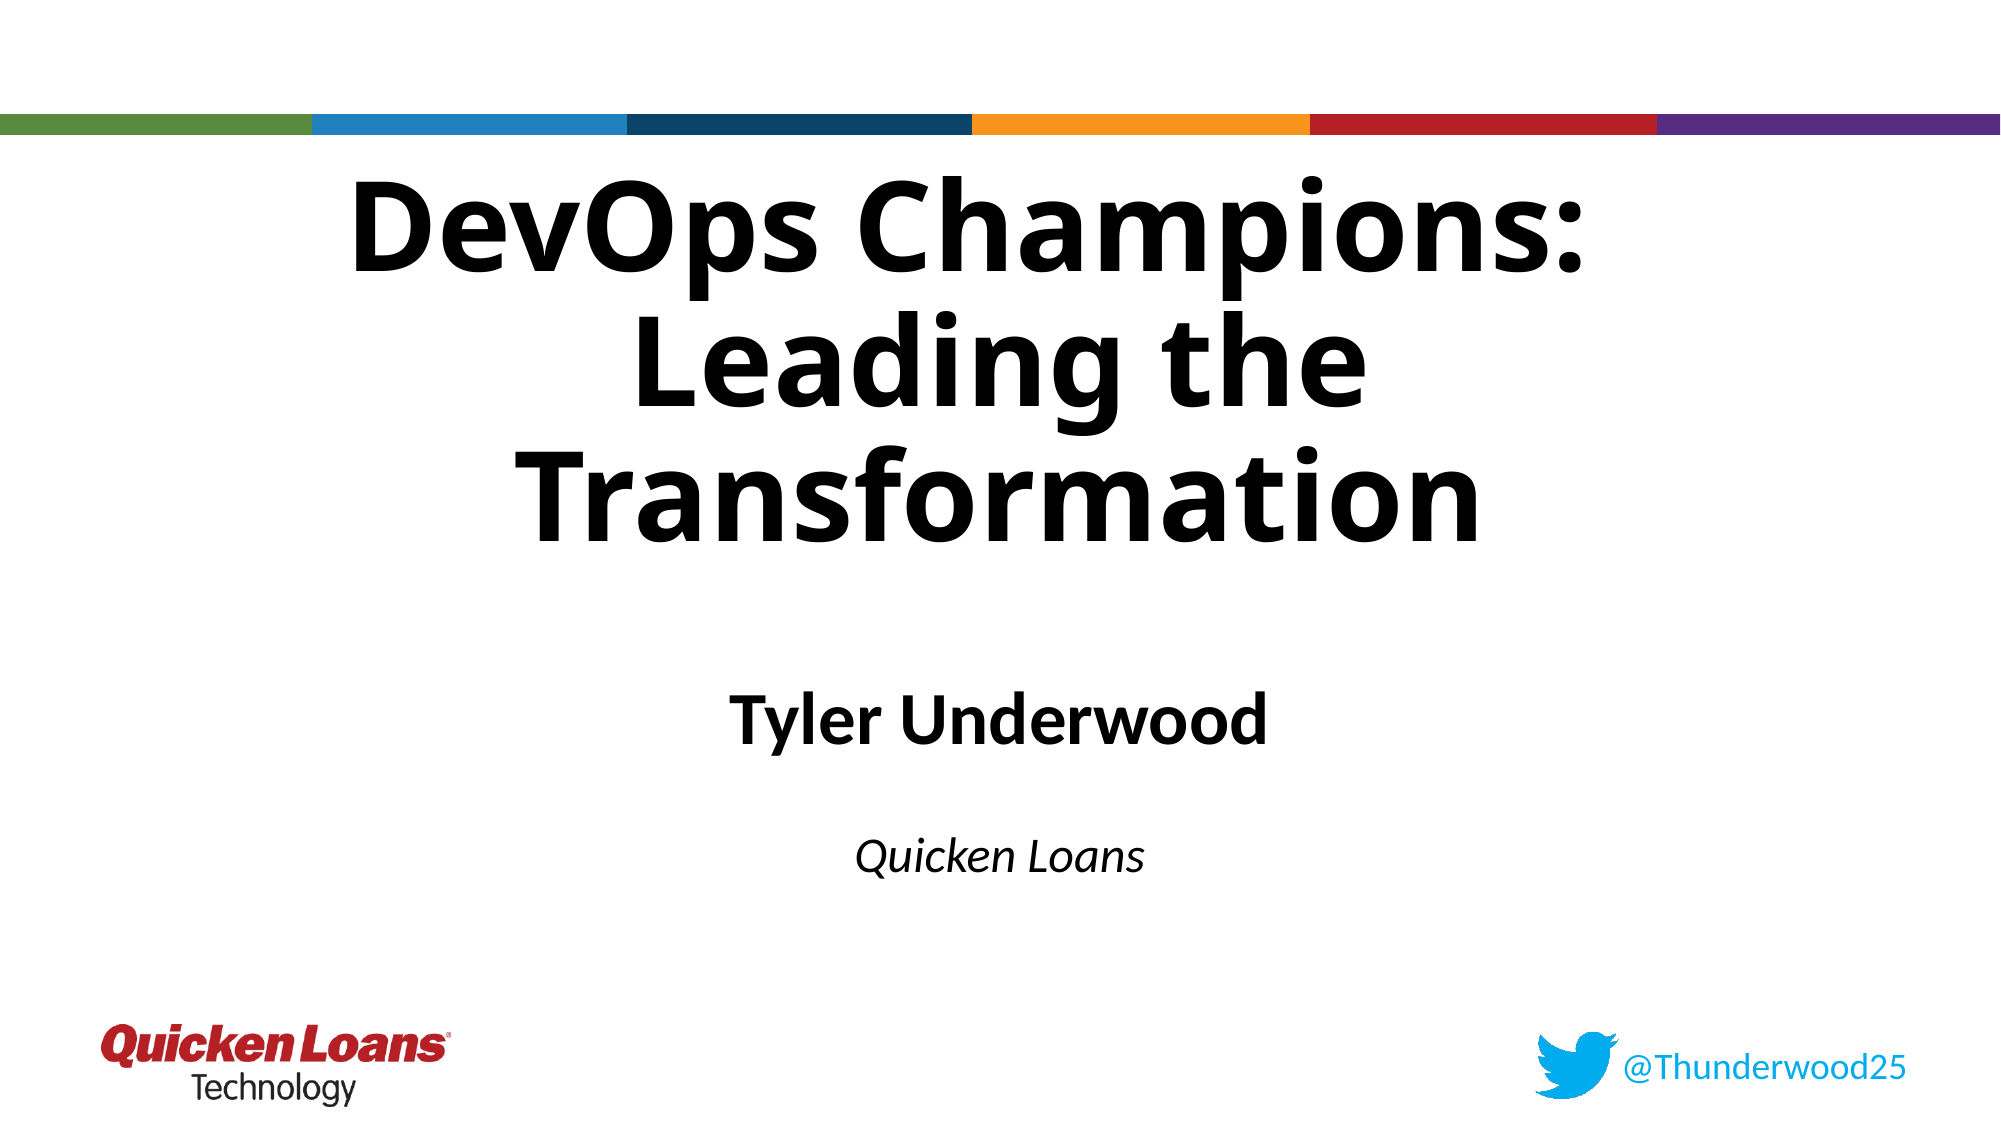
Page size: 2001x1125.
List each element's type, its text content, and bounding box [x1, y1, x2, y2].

title DevOps Champions: Leading the Transformation [249, 184, 1750, 576]
picture [101, 1024, 451, 1107]
picture [1524, 1013, 1629, 1117]
subtitle Tyler Underwood Quicken Loans [249, 672, 1750, 945]
